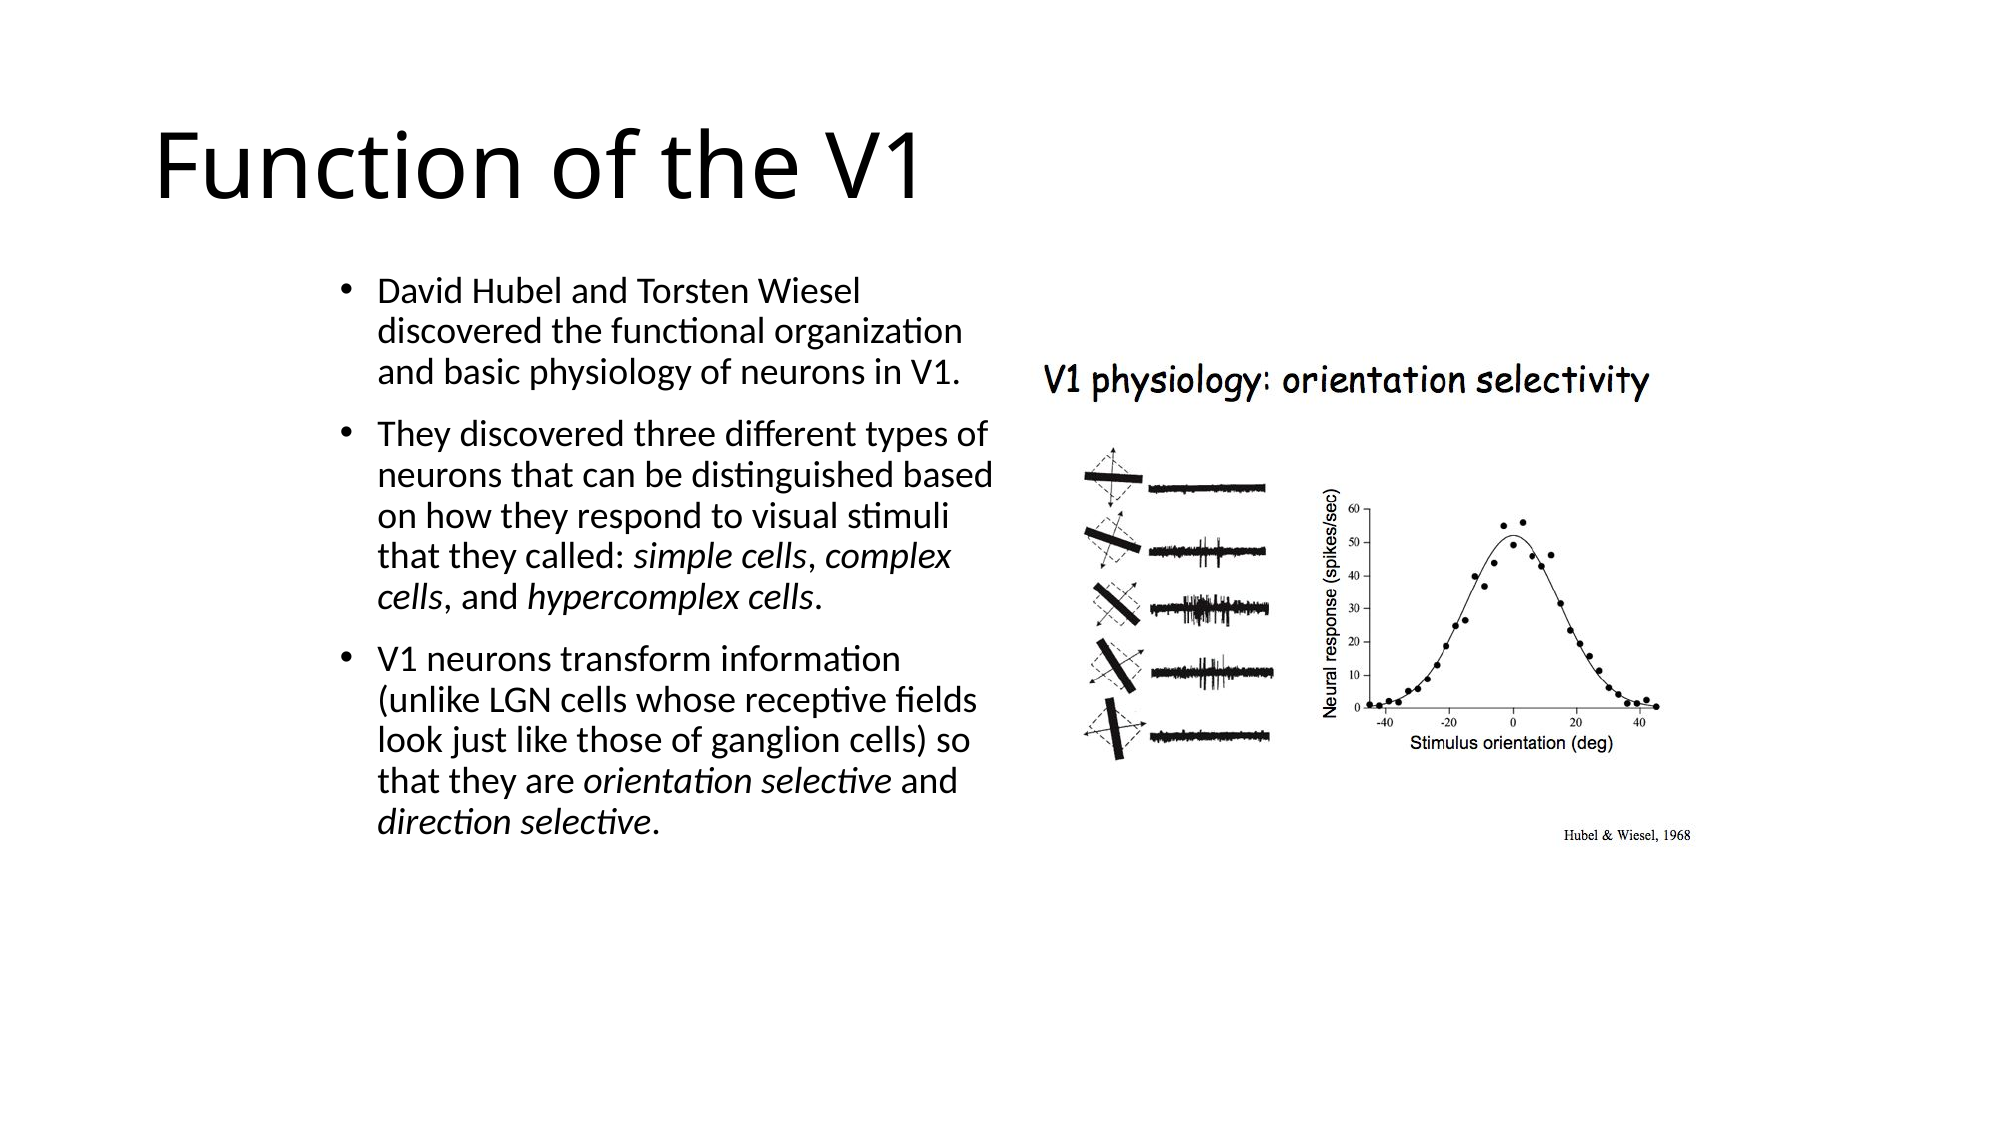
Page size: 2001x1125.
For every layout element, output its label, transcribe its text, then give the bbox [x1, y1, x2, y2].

picture [999, 324, 1711, 858]
title Function of the V1 [137, 59, 1863, 278]
list David Hubel and Torsten Wiesel discovered the functional organization and basic physiology of neurons in V1. They discovered three different types of neurons that can be distinguished based on how they respond to visual stimuli that they called: simple cells, complex cells, and hypercomplex cells. V1 neurons transform information (unlike LGN cells whose receptive fields look just like those of ganglion cells) so that they are orientation selective and direction selective. [324, 263, 1012, 1006]
